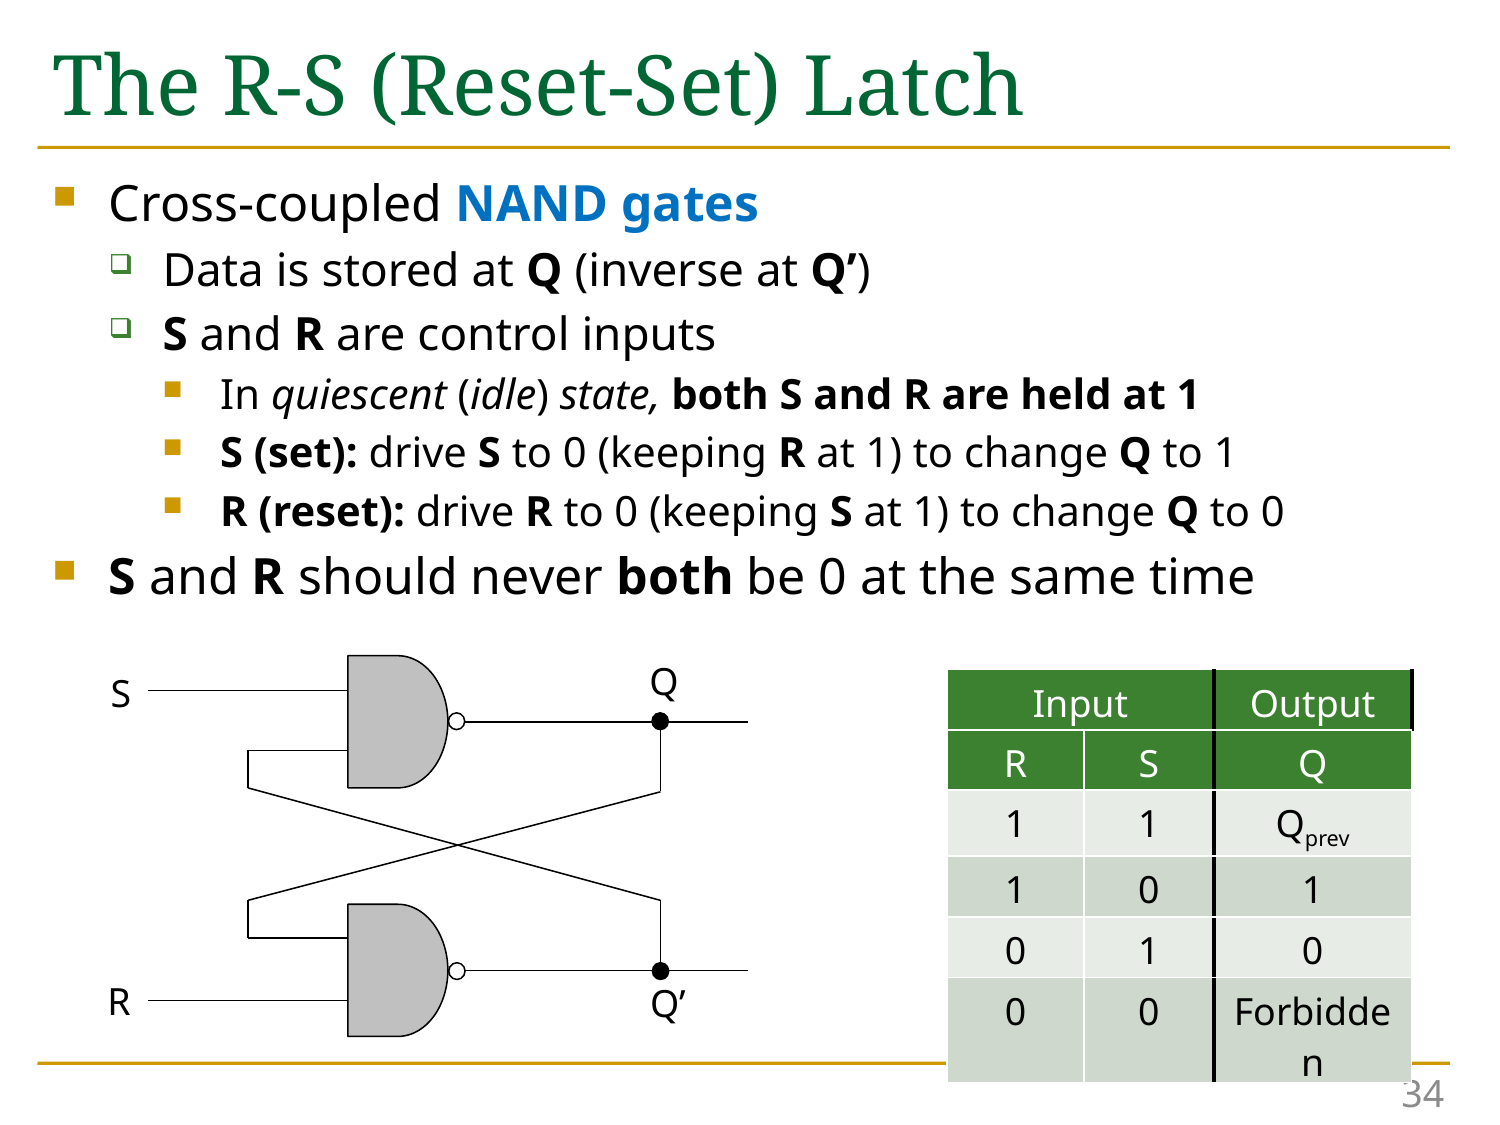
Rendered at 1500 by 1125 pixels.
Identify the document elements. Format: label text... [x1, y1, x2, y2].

table_cell 1 [1216, 857, 1411, 916]
table_header Output [1216, 670, 1410, 729]
table_cell S [1085, 731, 1212, 789]
table_cell 0 [948, 978, 1083, 1082]
table_cell 1 [948, 857, 1083, 916]
table_cell Forbidden [1216, 978, 1411, 1082]
table_cell 1 [1085, 918, 1212, 977]
table_cell 0 [1216, 918, 1411, 977]
table_cell 1 [1085, 791, 1212, 855]
table_cell Qprev [1216, 791, 1411, 855]
list Cross-coupled NAND gates Data is stored at Q (inverse at Q’) S and R are control inputs In quiescent (idle) state, both S and R are held at 1 S (set): drive S to 0 (keeping R at 1) to change Q to 1 R (reset): drive R to 0 (keeping S at 1) to change Q to 0 S and R should never both be 0 at the same time [37, 163, 1475, 1016]
table_cell 0 [1085, 978, 1212, 1082]
table_cell R [948, 731, 1083, 789]
table_cell 1 [948, 791, 1083, 855]
slide_number 34 [1121, 1066, 1460, 1125]
title The R-S (Reset-Set) Latch [37, 24, 1450, 163]
table_cell 0 [1085, 857, 1212, 916]
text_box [92, 650, 749, 1037]
table_cell 0 [948, 918, 1083, 977]
table_cell Q [1216, 731, 1411, 789]
table_header Input [948, 670, 1212, 729]
